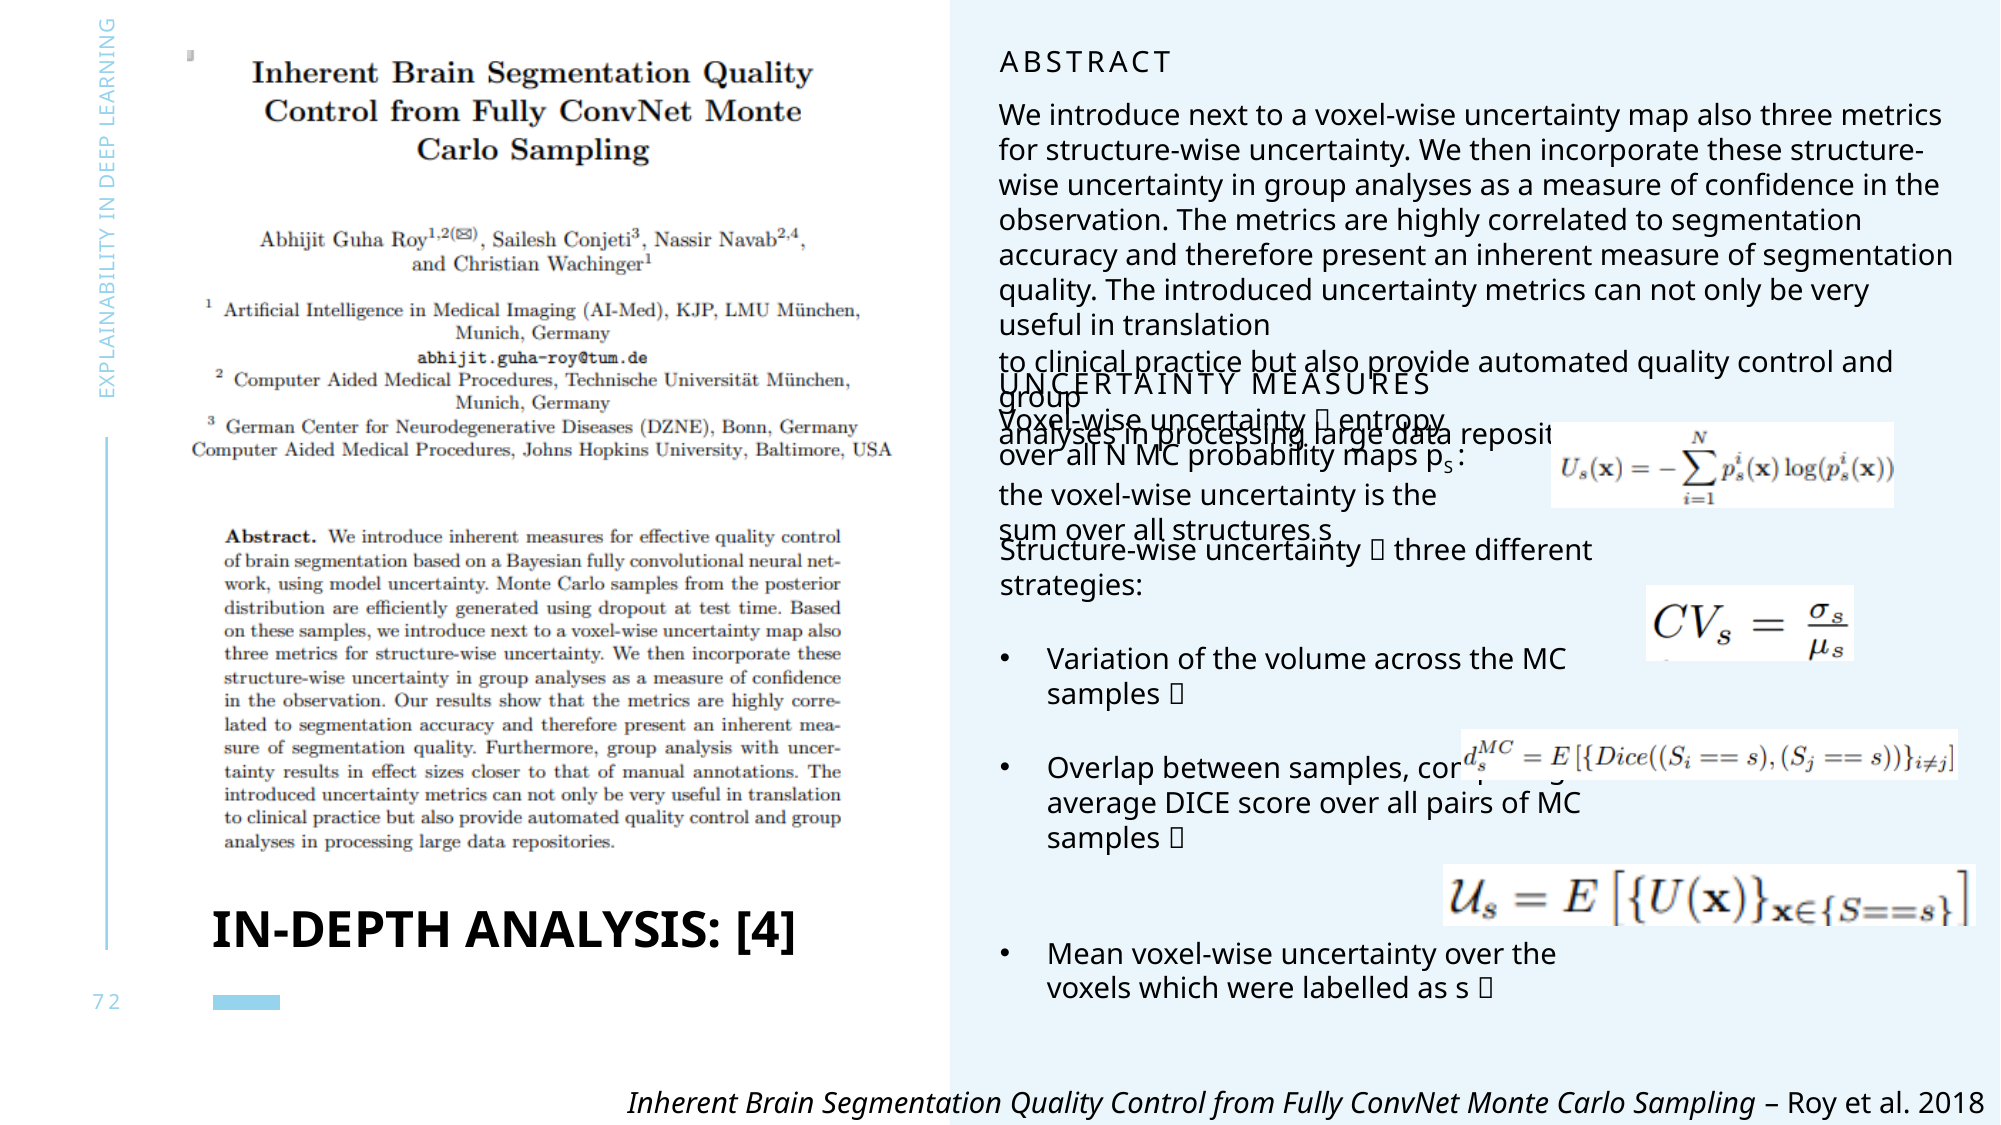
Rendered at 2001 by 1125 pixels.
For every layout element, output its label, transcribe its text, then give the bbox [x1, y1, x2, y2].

text_box Voxel-wise uncertainty  entropy over all N MC probability maps pS : the voxel-wise uncertainty is the sum over all structures s [998, 401, 1484, 488]
text_box Uncertainty measures [998, 351, 1811, 401]
footer EXPLAINABILITY IN DEEP LEARNING [85, 14, 127, 400]
text_box Inherent Brain Segmentation Quality Control from Fully ConvNet Monte Carlo Sampling – Roy et al. 2018 [158, 1077, 2000, 1125]
picture [1461, 729, 1958, 780]
picture [1646, 585, 1854, 661]
text_box Structure-wise uncertainty  three different strategies: Variation of the volume across the MC samples  Overlap between samples, computing the average DICE score over all pairs of MC samples  Mean voxel-wise uncertainty over the voxels which were labelled as s  [999, 531, 1647, 955]
list Abstract [999, 28, 1813, 79]
picture [187, 50, 895, 862]
picture [1443, 864, 1976, 926]
slide_number 72 [68, 987, 144, 1018]
picture [1551, 422, 1894, 509]
list We introduce next to a voxel-wise uncertainty map also three metrics for structure-wise uncertainty. We then incorporate these structure-wise uncertainty in group analyses as a measure of confidence in the observation. The metrics are highly correlated to segmentation accuracy and therefore present an inherent measure of segmentation quality. The introduced uncertainty metrics can not only be very useful in translation to clinical practice but also provide automated quality control and group analyses in processing large data repositories. [998, 96, 1958, 365]
title In-depth analysis: [4] [213, 658, 896, 959]
